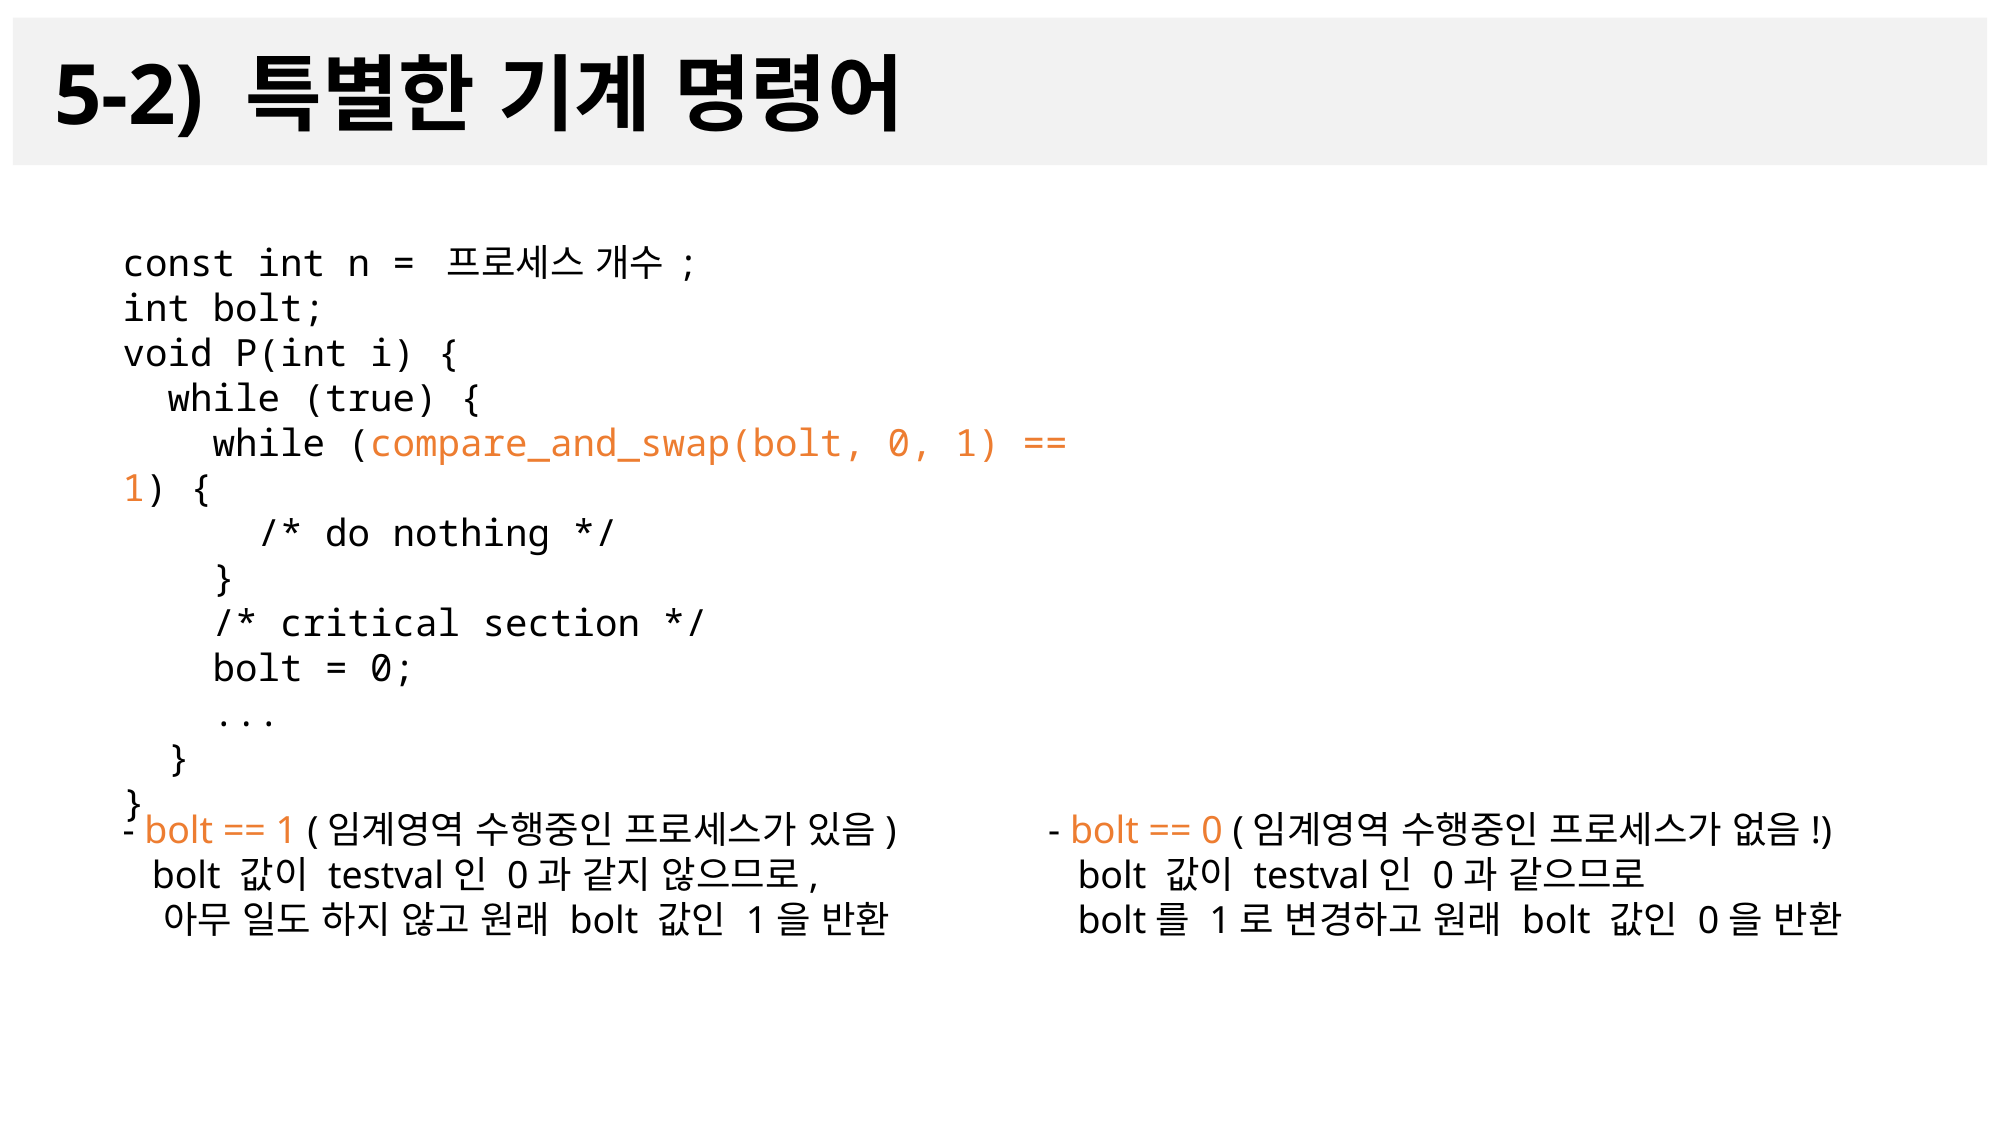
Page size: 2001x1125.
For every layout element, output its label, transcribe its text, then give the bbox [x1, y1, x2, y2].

text_box 5-2) 특별한 기계 명령어 [12, 17, 1988, 166]
text_box - bolt == 1 (임계영역 수행중인 프로세스가 있음) bolt 값이 testval인 0과 같지 않으므로, 아무 일도 하지 않고 원래 bolt 값인 1을 반환 [107, 798, 943, 949]
text_box const int n = 프로세스 개수 ; int bolt; void P(int i) { while (true) { while (compare_and_swap(bolt, 0, 1) == 1) { /* do nothing */ } /* critical section */ bolt = 0; ... } } [108, 231, 1108, 832]
text_box - bolt == 0 (임계영역 수행중인 프로세스가 없음!) bolt 값이 testval인 0과 같으므로 bolt를 1로 변경하고 원래 bolt 값인 0을 반환 [1033, 798, 1858, 949]
